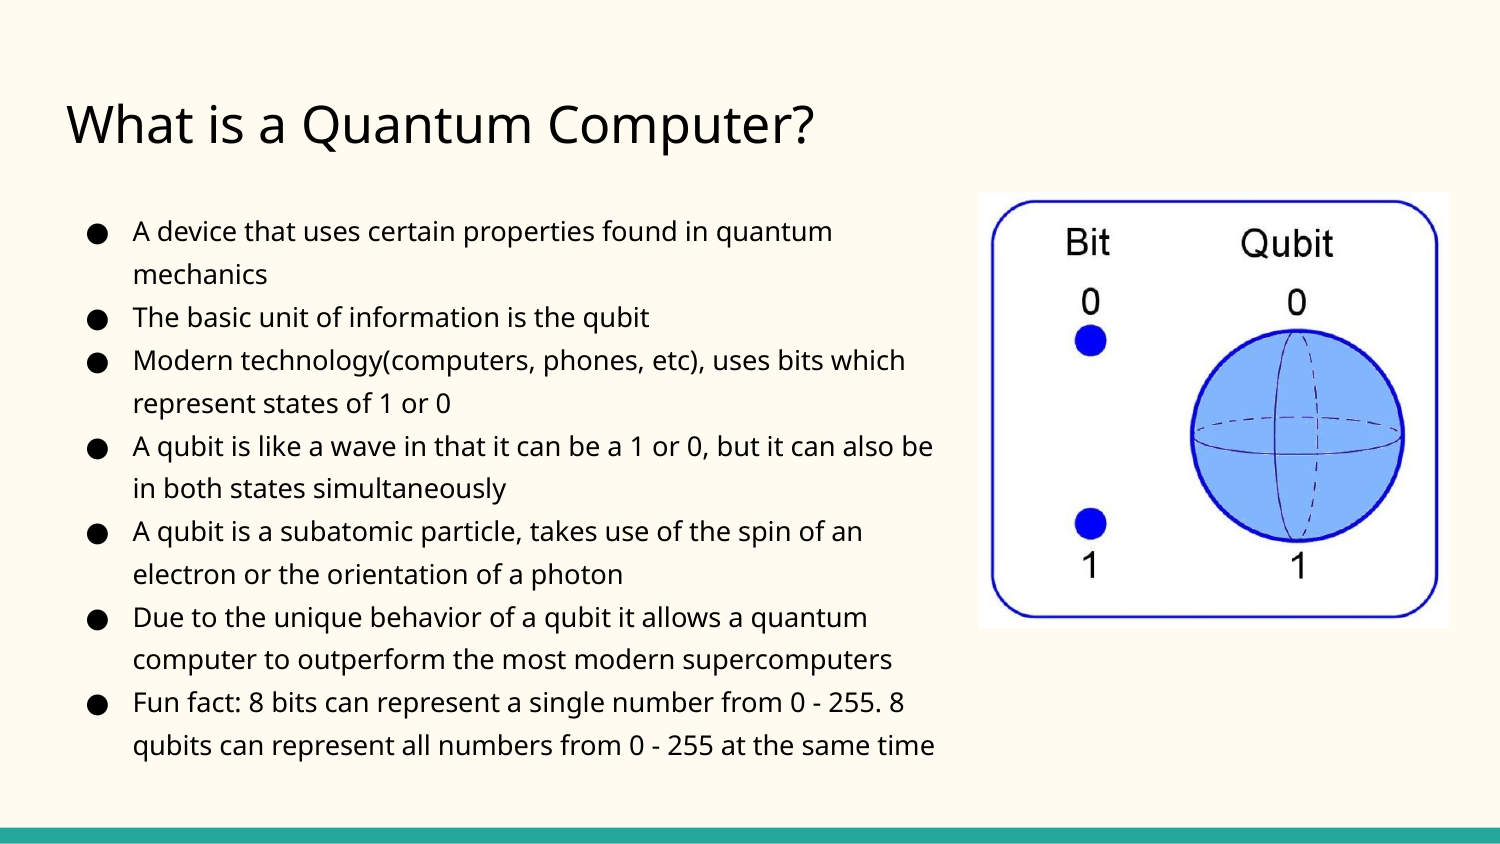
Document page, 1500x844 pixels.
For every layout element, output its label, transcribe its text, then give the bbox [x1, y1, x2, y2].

title What is a Quantum Computer? [51, 72, 1449, 174]
picture [978, 191, 1450, 628]
list A device that uses certain properties found in quantum mechanics The basic unit of information is the qubit Modern technology(computers, phones, etc), uses bits which represent states of 1 or 0 A qubit is like a wave in that it can be a 1 or 0, but it can also be in both states simultaneously A qubit is a subatomic particle, takes use of the spin of an electron or the orientation of a photon Due to the unique behavior of a qubit it allows a quantum computer to outperform the most modern supercomputers Fun fact: 8 bits can represent a single number from 0 - 255. 8 qubits can represent all numbers from 0 - 255 at the same time [51, 192, 979, 780]
